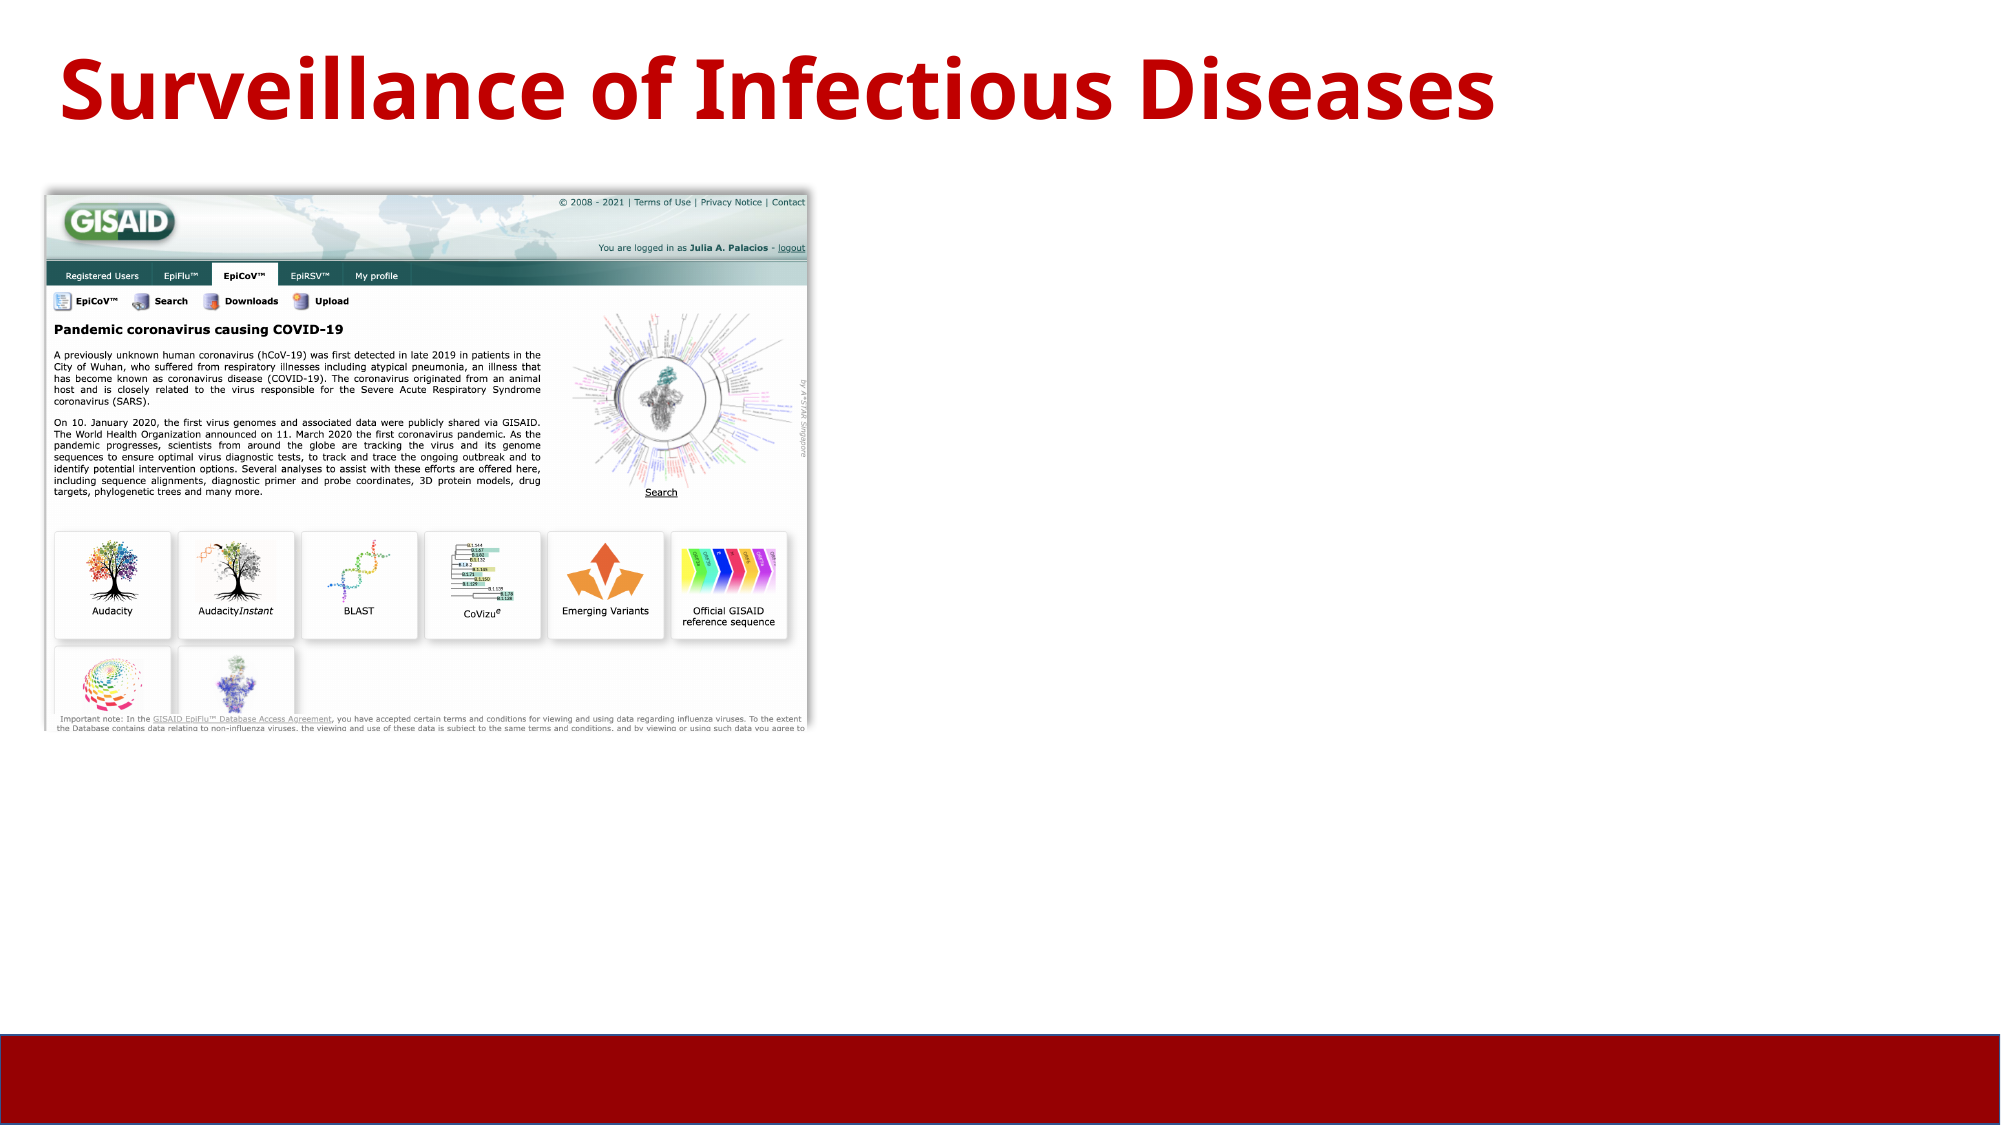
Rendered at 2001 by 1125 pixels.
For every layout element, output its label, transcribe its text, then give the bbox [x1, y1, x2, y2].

picture [44, 195, 807, 731]
text_box Surveillance of Infectious Diseases [44, 36, 1752, 150]
